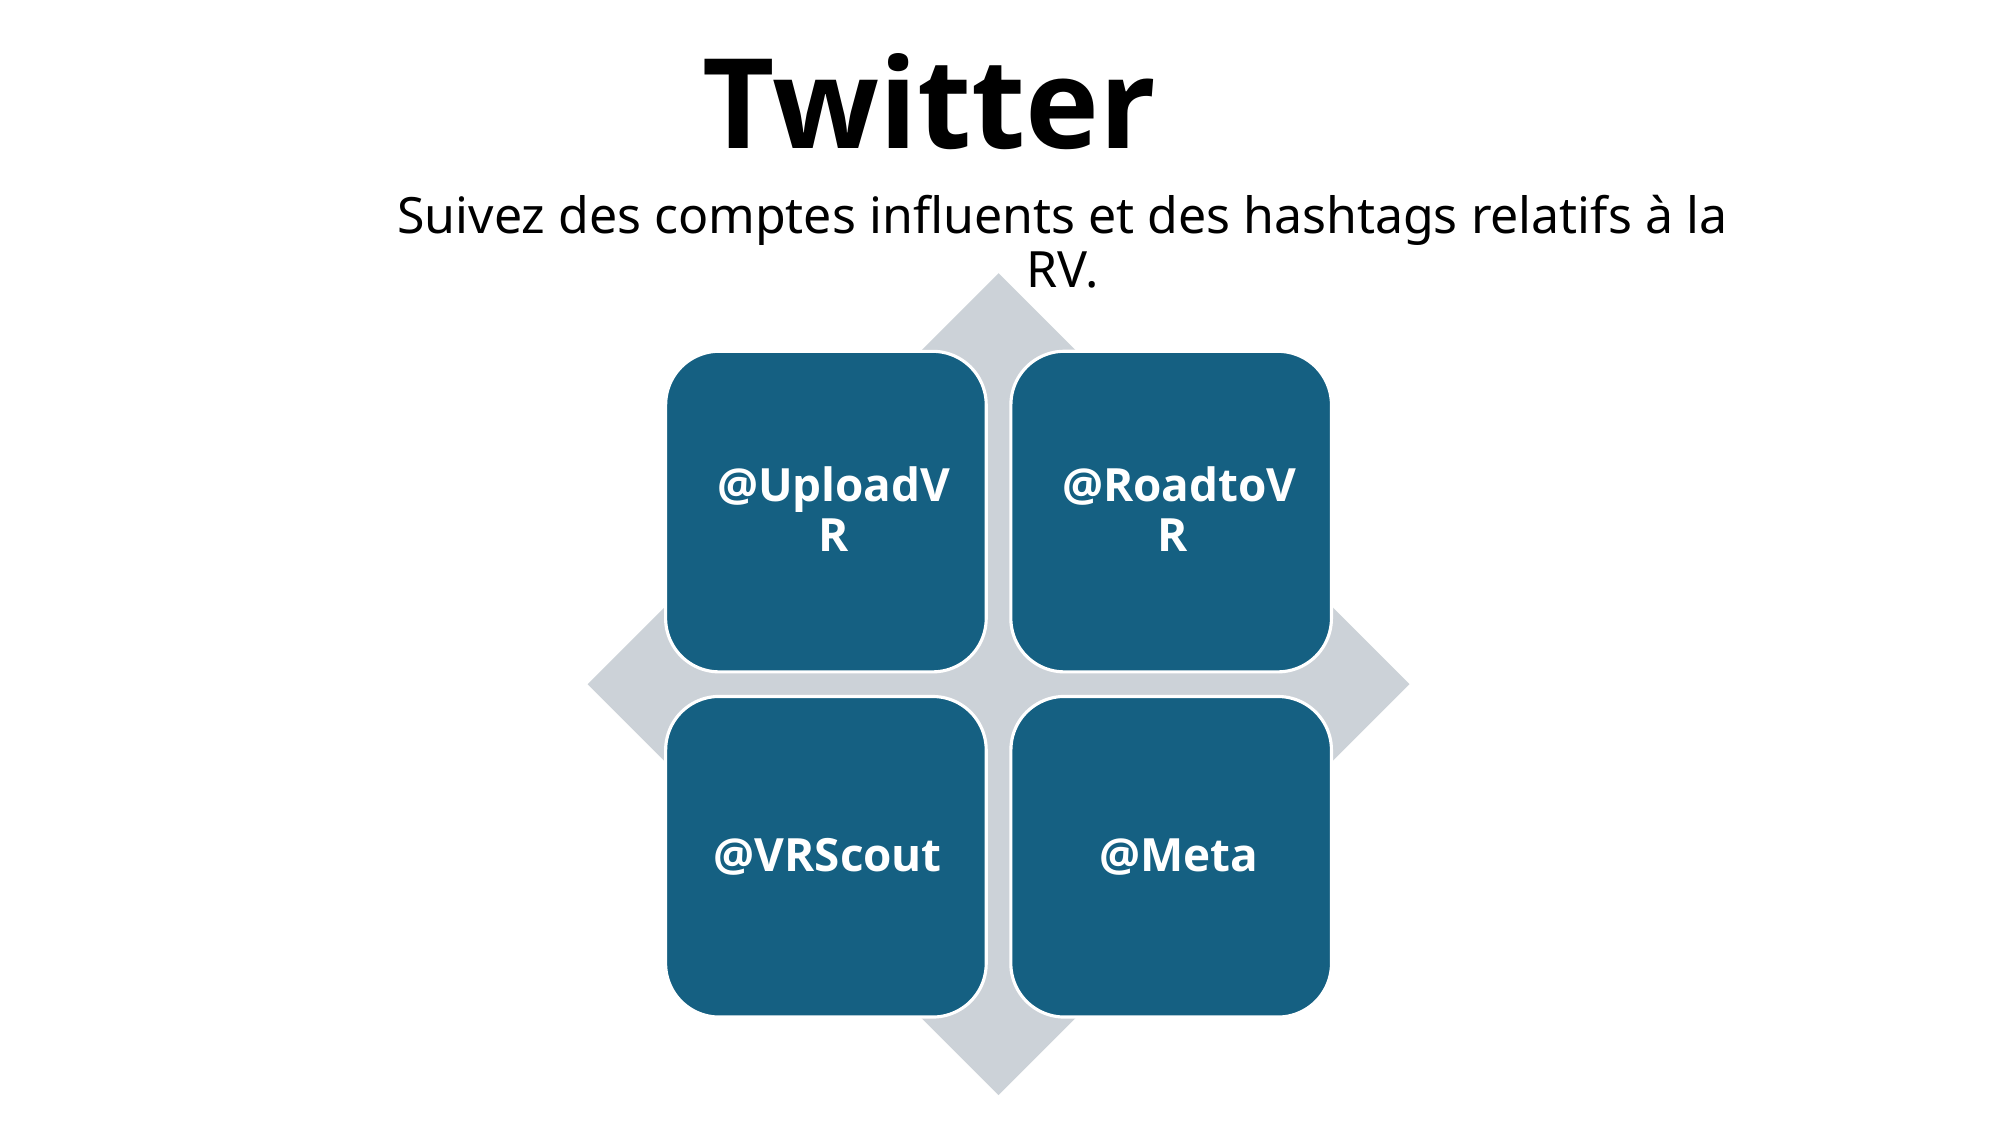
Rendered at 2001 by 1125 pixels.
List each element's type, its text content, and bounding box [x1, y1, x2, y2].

list Suivez des comptes influents et des hashtags relatifs à la RV. [347, 182, 1778, 272]
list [58, 272, 1939, 1096]
title Twitter [687, 0, 1438, 182]
